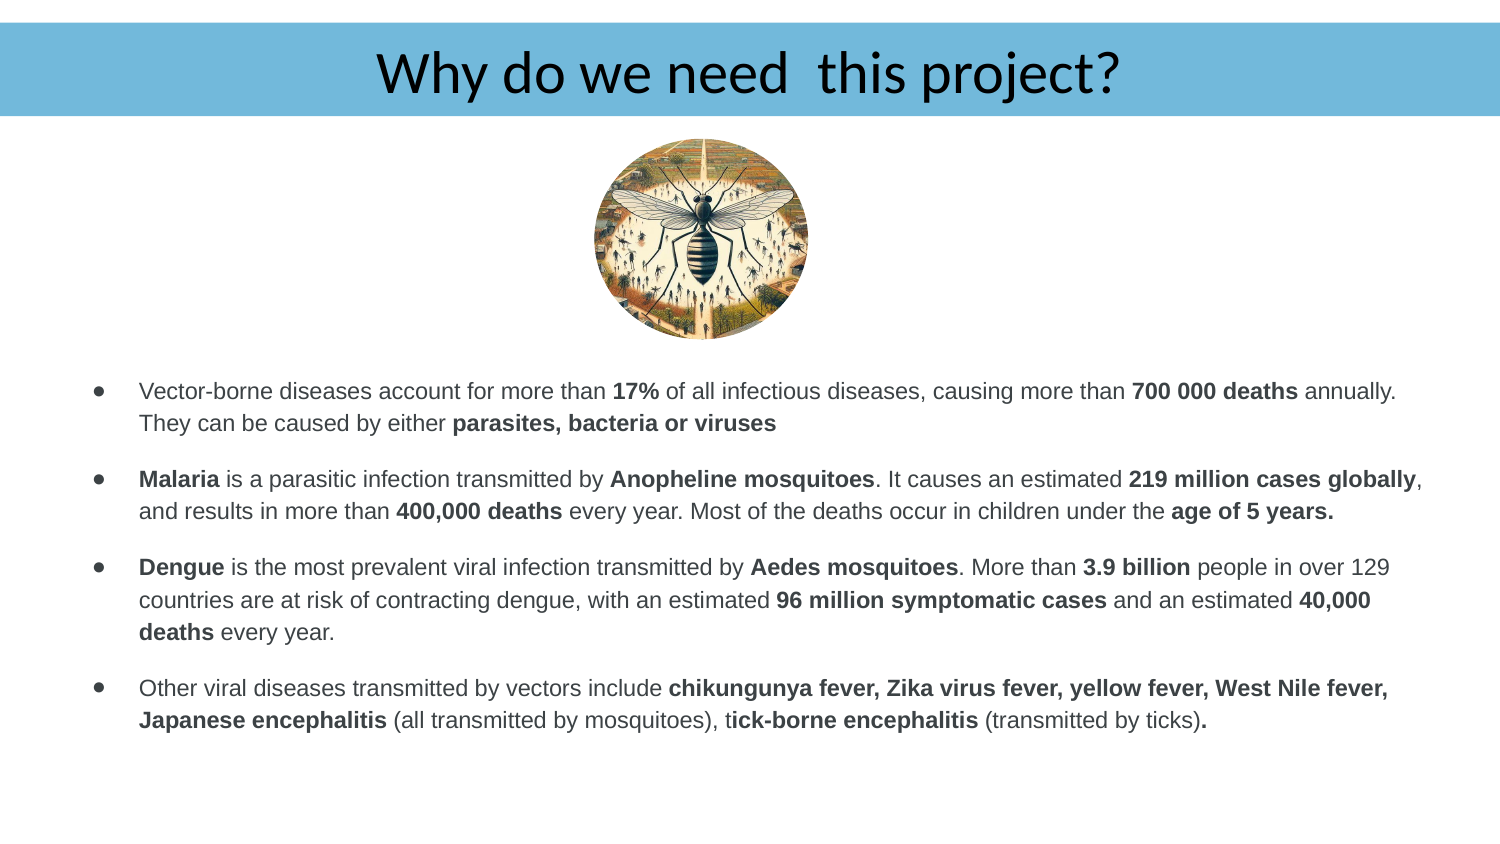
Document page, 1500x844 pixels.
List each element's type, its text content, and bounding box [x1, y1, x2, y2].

list Vector-borne diseases account for more than 17% of all infectious diseases, causing more than 700 000 deaths annually. They can be caused by either parasites, bacteria or viruses Malaria is a parasitic infection transmitted by Anopheline mosquitoes. It causes an estimated 219 million cases globally, and results in more than 400,000 deaths every year. Most of the deaths occur in children under the age of 5 years. Dengue is the most prevalent viral infection transmitted by Aedes mosquitoes. More than 3.9 billion people in over 129 countries are at risk of contracting dengue, with an estimated 96 million symptomatic cases and an estimated 40,000 deaths every year. Other viral diseases transmitted by vectors include chikungunya fever, Zika virus fever, yellow fever, West Nile fever, Japanese encephalitis (all transmitted by mosquitoes), tick-borne encephalitis (transmitted by ticks). [60, 308, 1458, 762]
title Why do we need this project? [0, 22, 1500, 117]
picture [594, 138, 809, 340]
